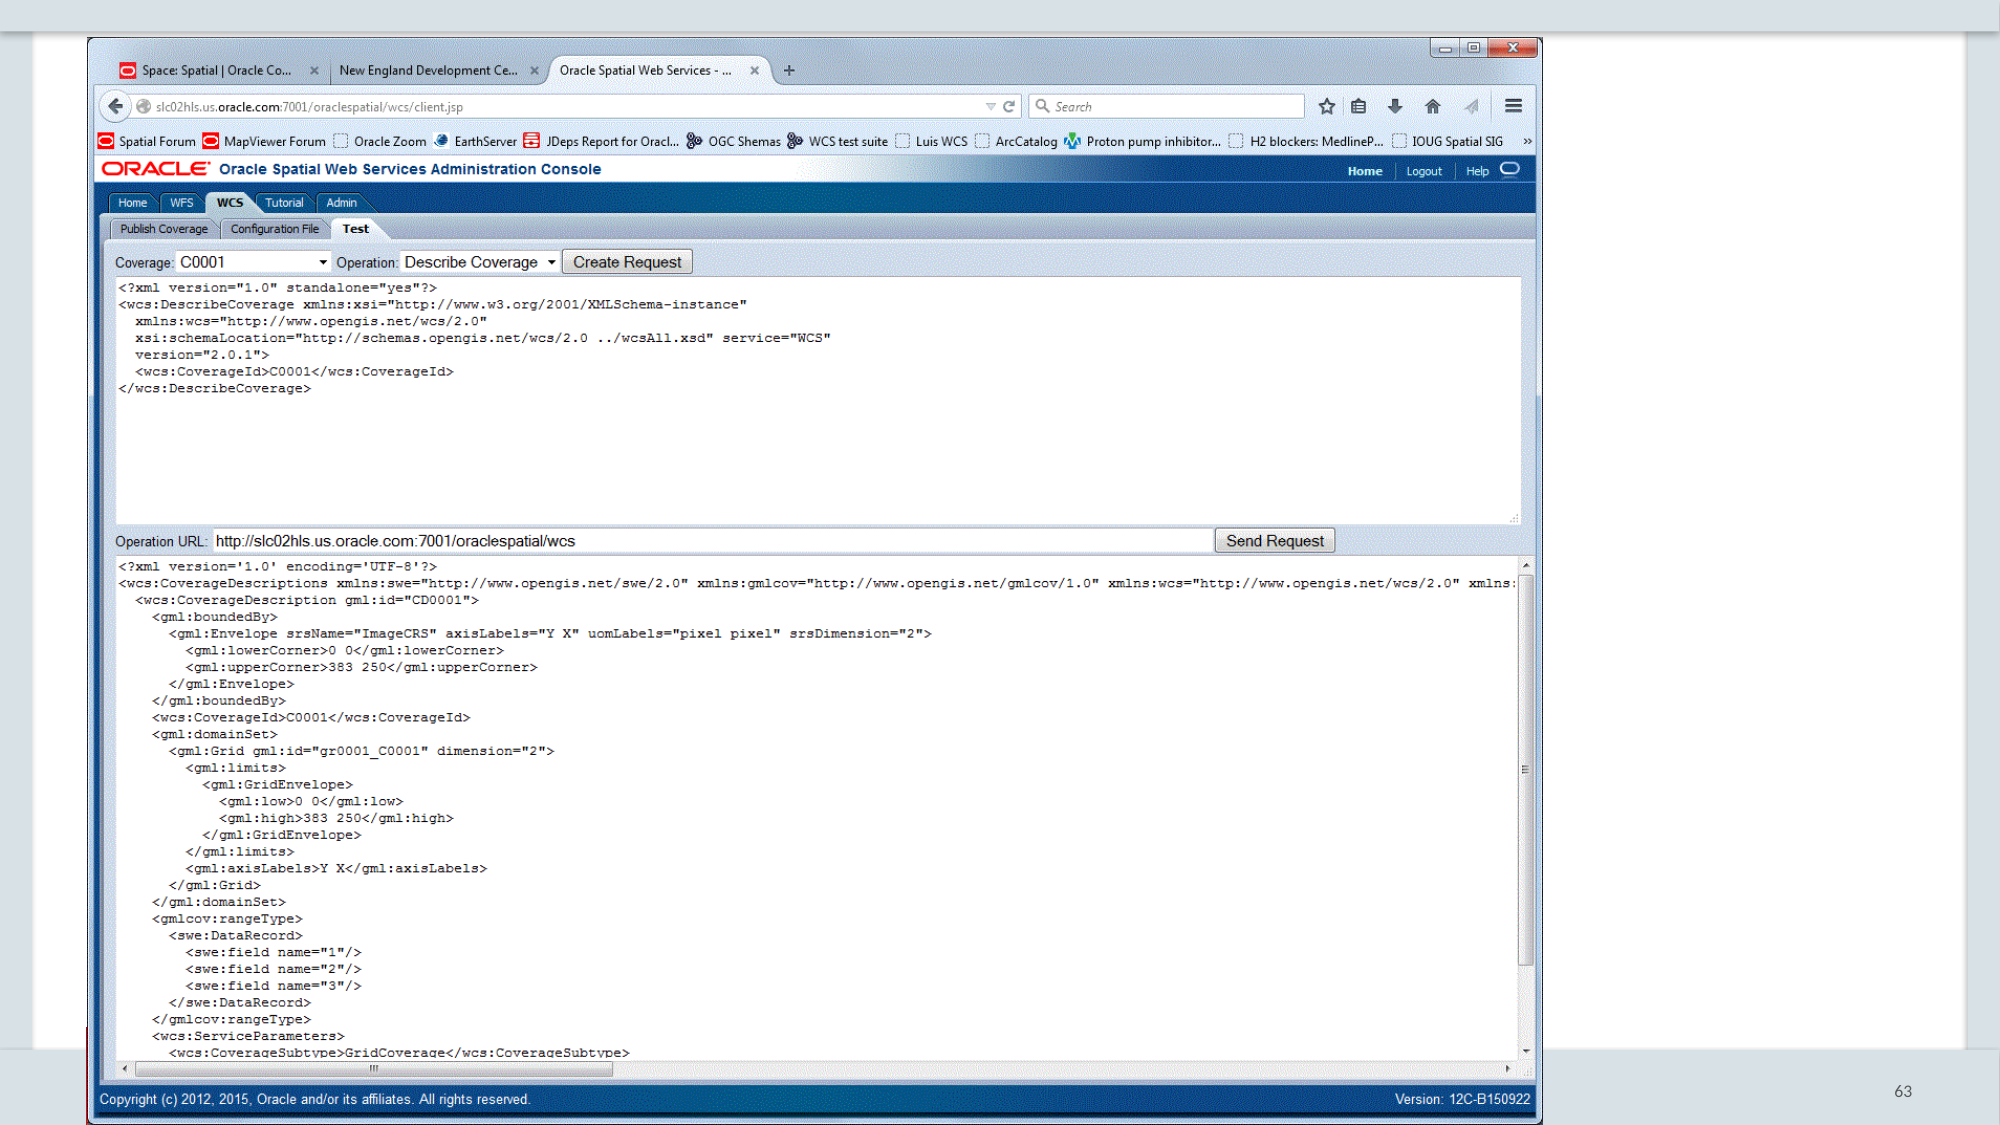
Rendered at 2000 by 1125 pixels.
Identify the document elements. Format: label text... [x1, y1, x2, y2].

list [86, 37, 1543, 1125]
slide_number 63 [1849, 1075, 1913, 1106]
